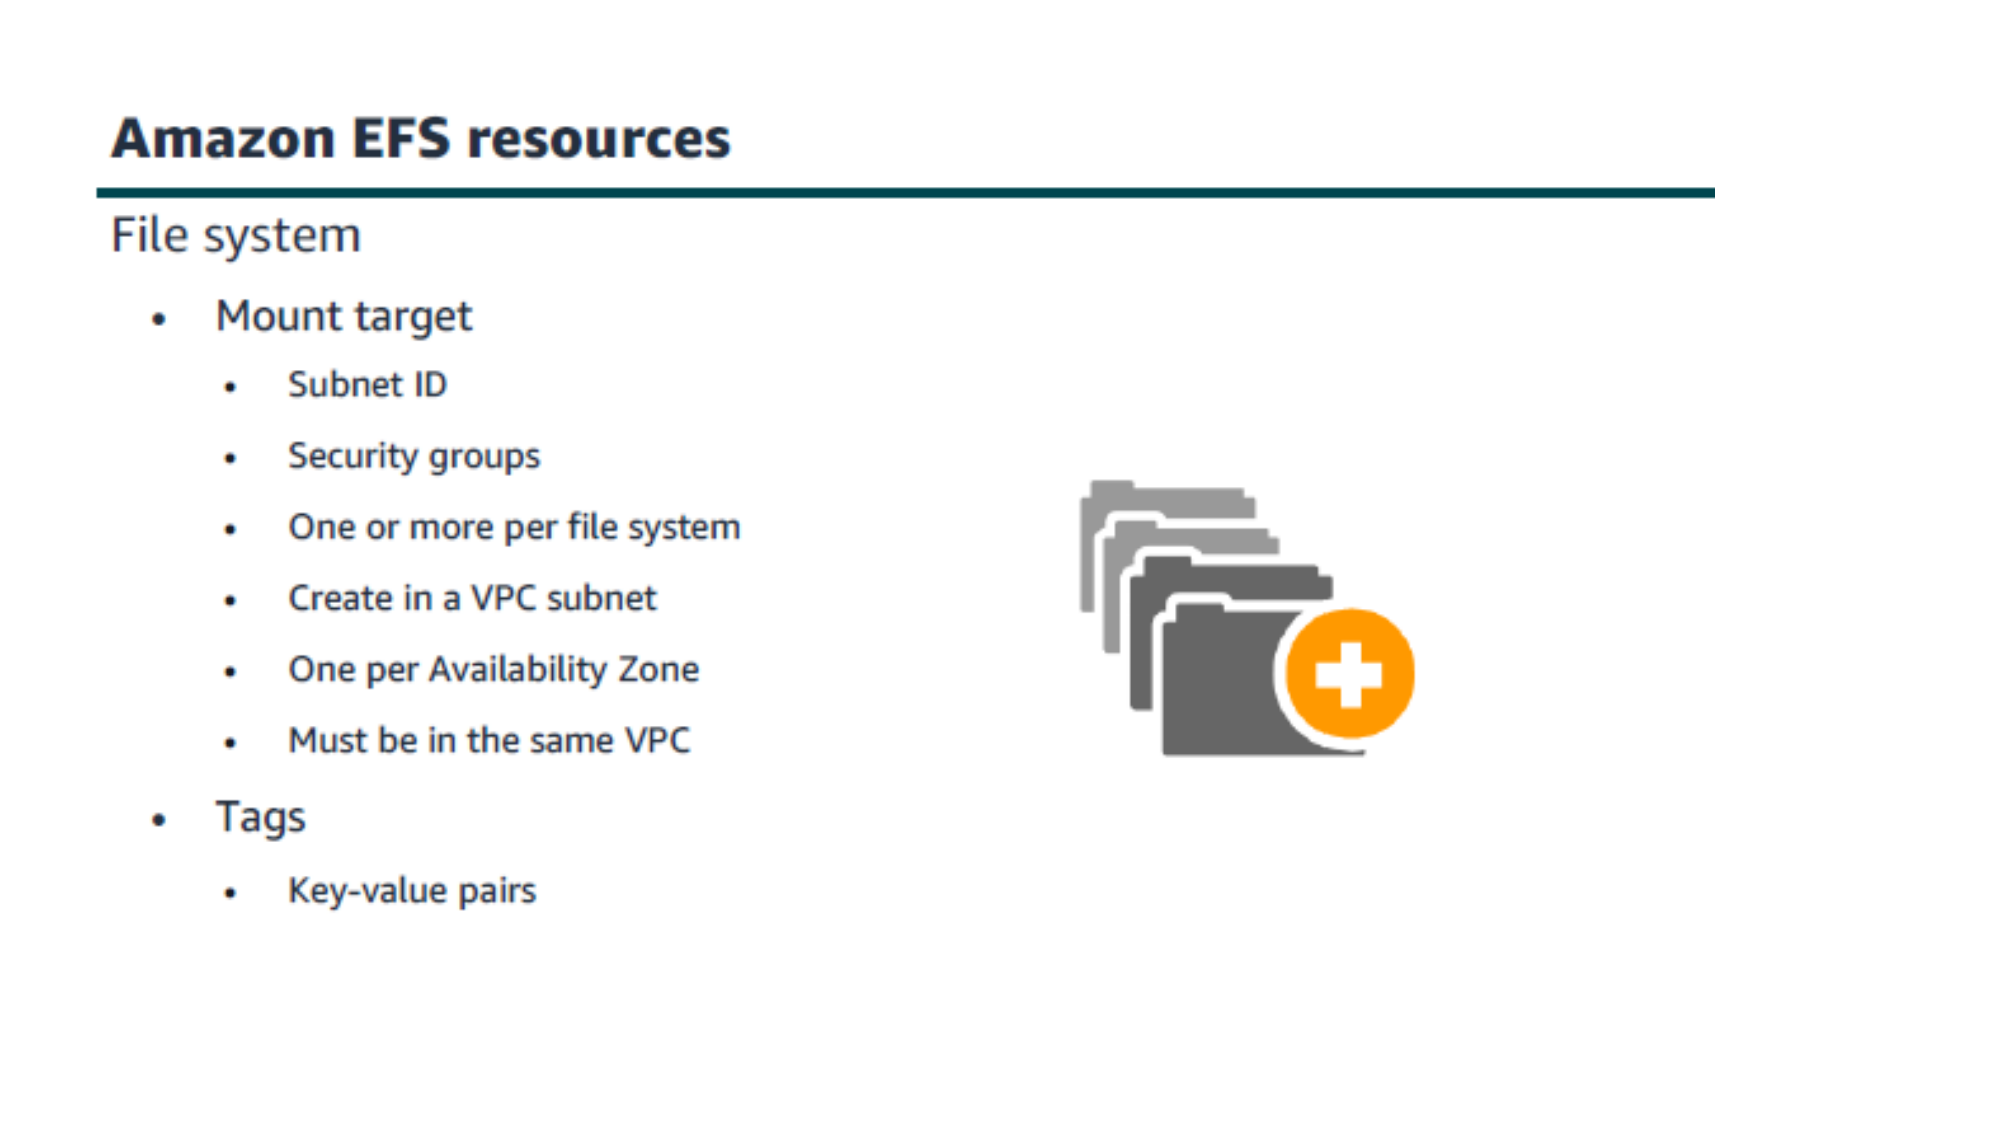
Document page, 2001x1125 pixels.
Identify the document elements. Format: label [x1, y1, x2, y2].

picture [72, 64, 1715, 936]
